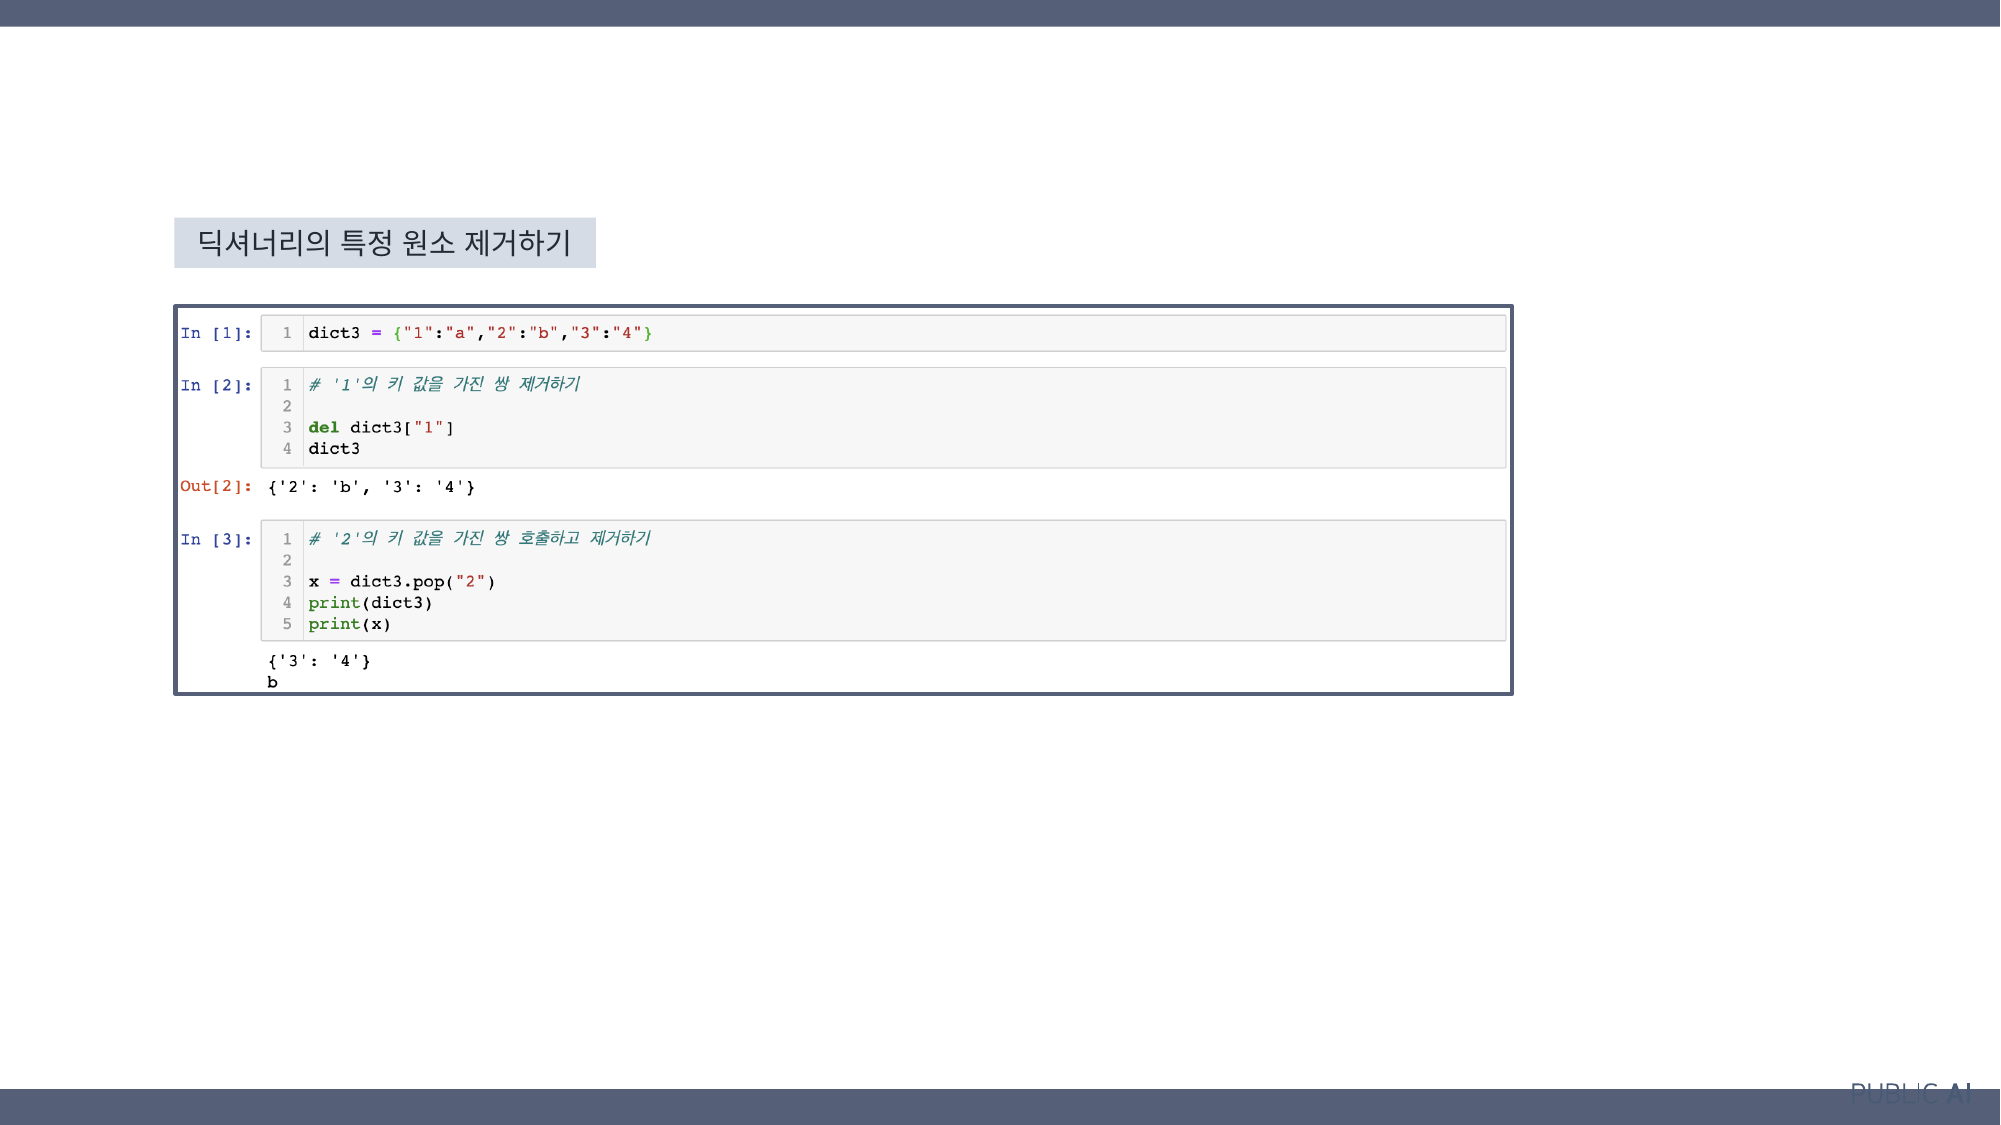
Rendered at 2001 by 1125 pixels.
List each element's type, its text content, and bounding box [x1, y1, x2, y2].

picture [177, 308, 1510, 692]
text_box 딕셔너리의 특정 원소 제거하기 [174, 217, 596, 268]
